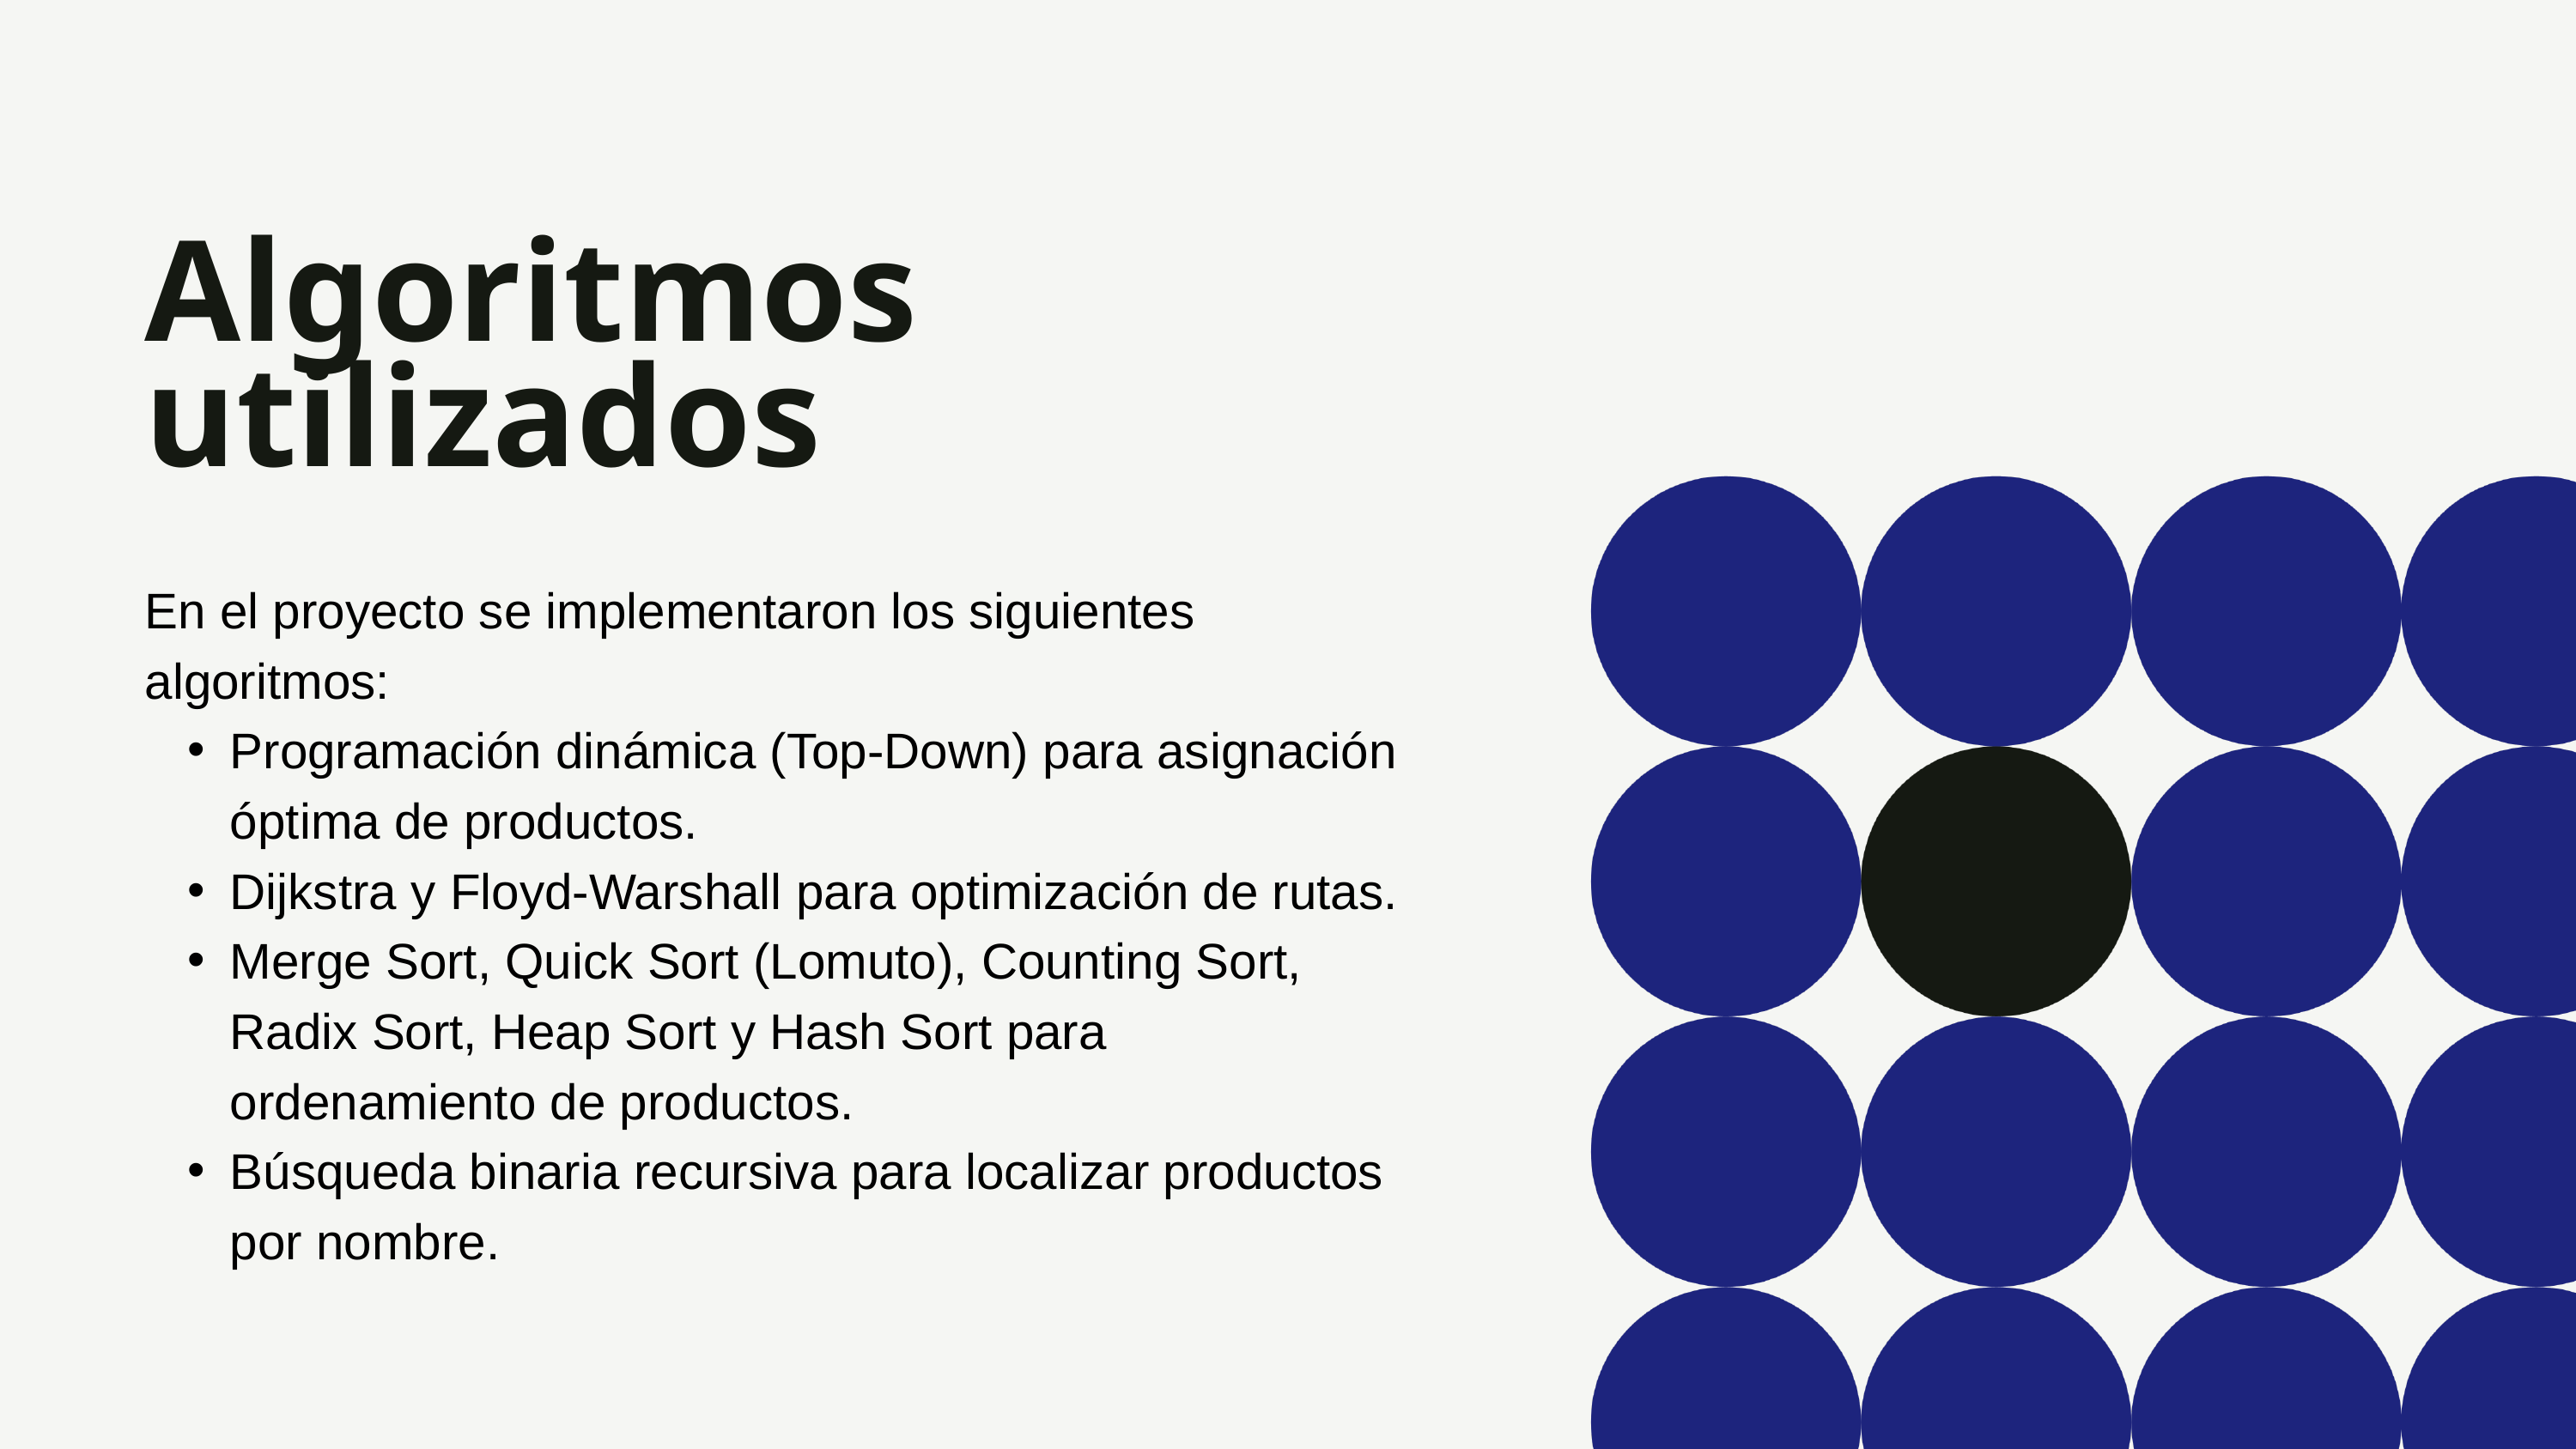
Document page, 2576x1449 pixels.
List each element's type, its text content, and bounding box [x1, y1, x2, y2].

text_box [1534, 420, 2576, 1449]
text_box Algoritmos utilizados [144, 243, 1573, 495]
text_box En el proyecto se implementaron los siguientes algoritmos: Programación dinámica (Top-Down) para asignación óptima de productos. Dijkstra y Floyd-Warshall para optimización de rutas. Merge Sort, Quick Sort (Lomuto), Counting Sort, Radix Sort, Heap Sort y Hash Sort para ordenamiento de productos. Búsqueda binaria recursiva para localizar productos por nombre. [144, 568, 1416, 1270]
